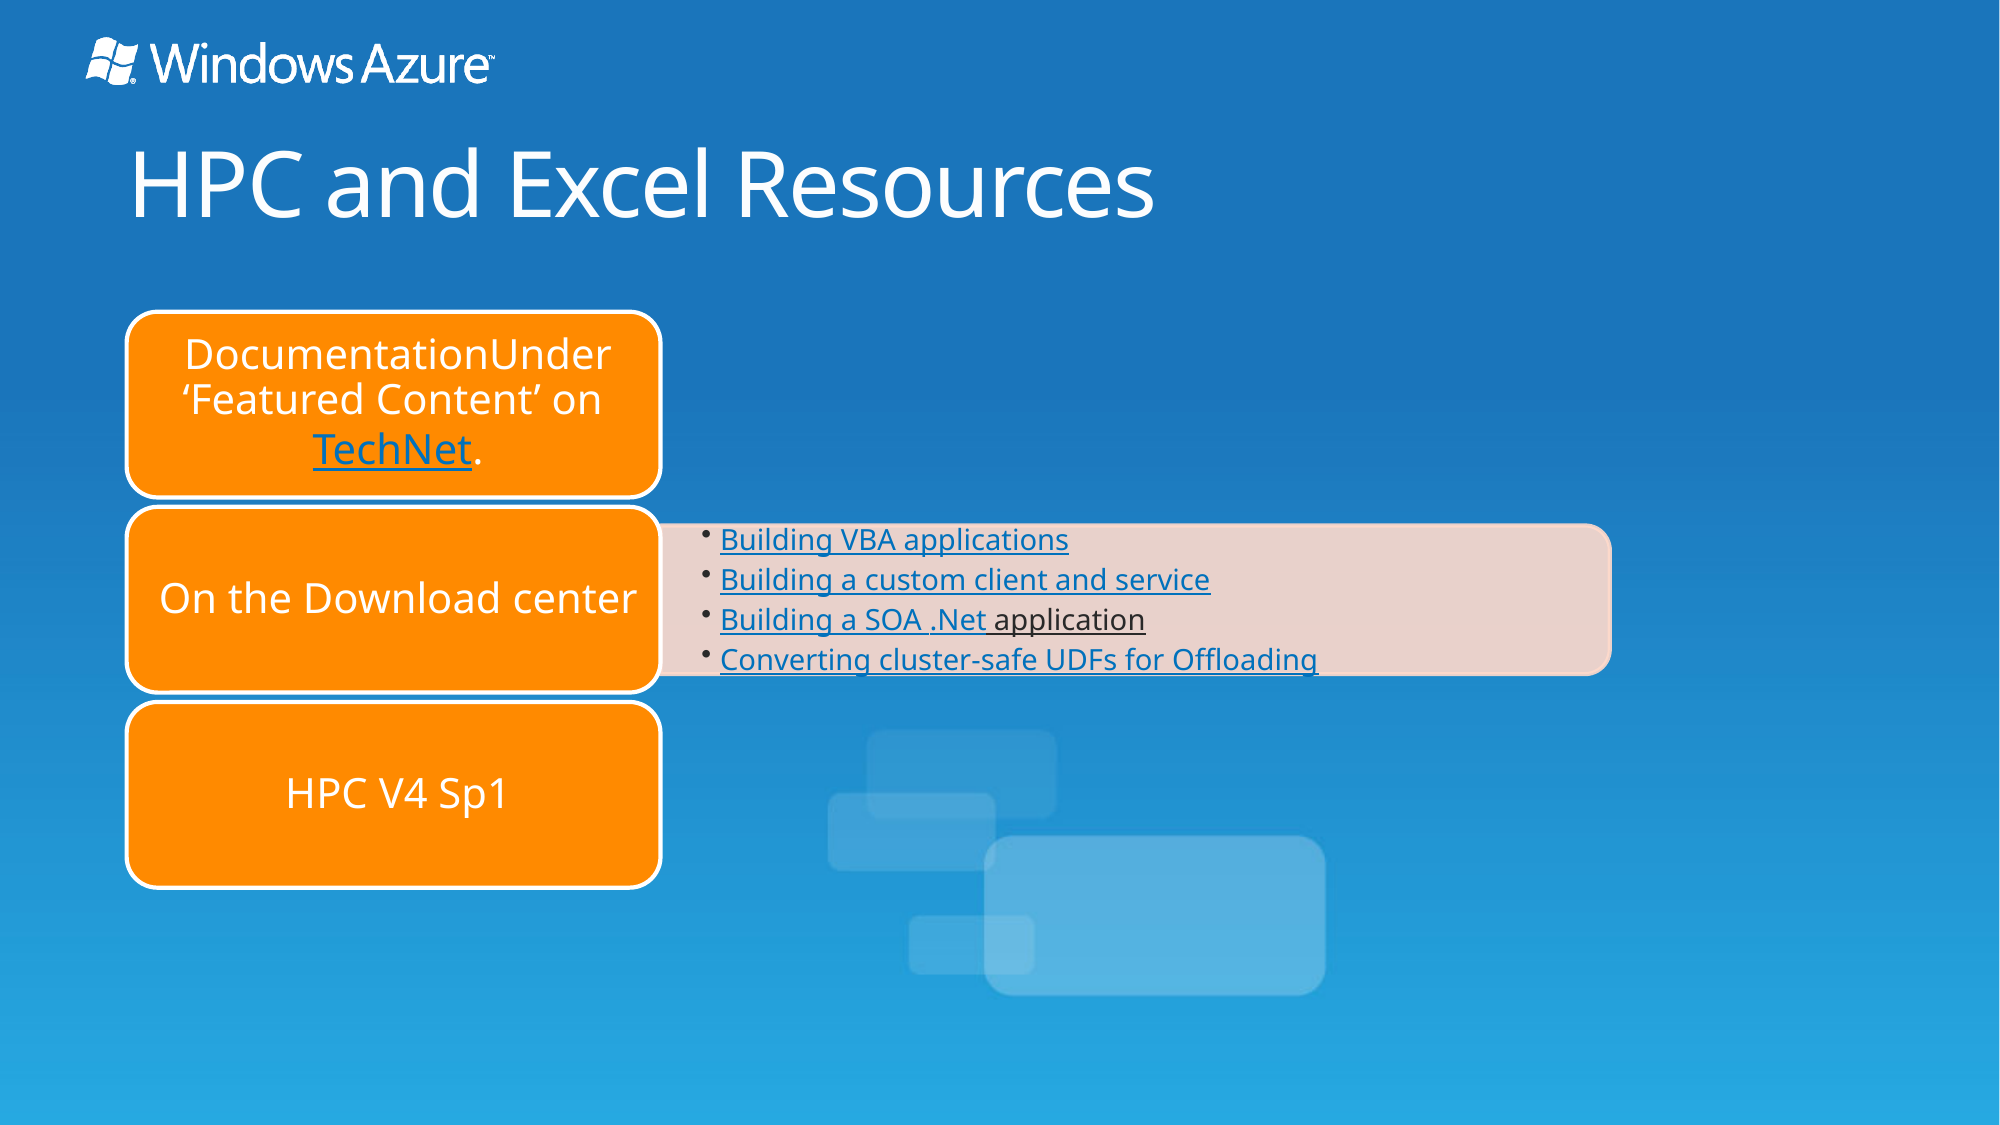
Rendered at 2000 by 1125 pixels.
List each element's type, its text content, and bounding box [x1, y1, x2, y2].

picture [0, 0, 2000, 1125]
title HPC and Excel Resources [127, 76, 1904, 300]
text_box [126, 311, 1610, 889]
